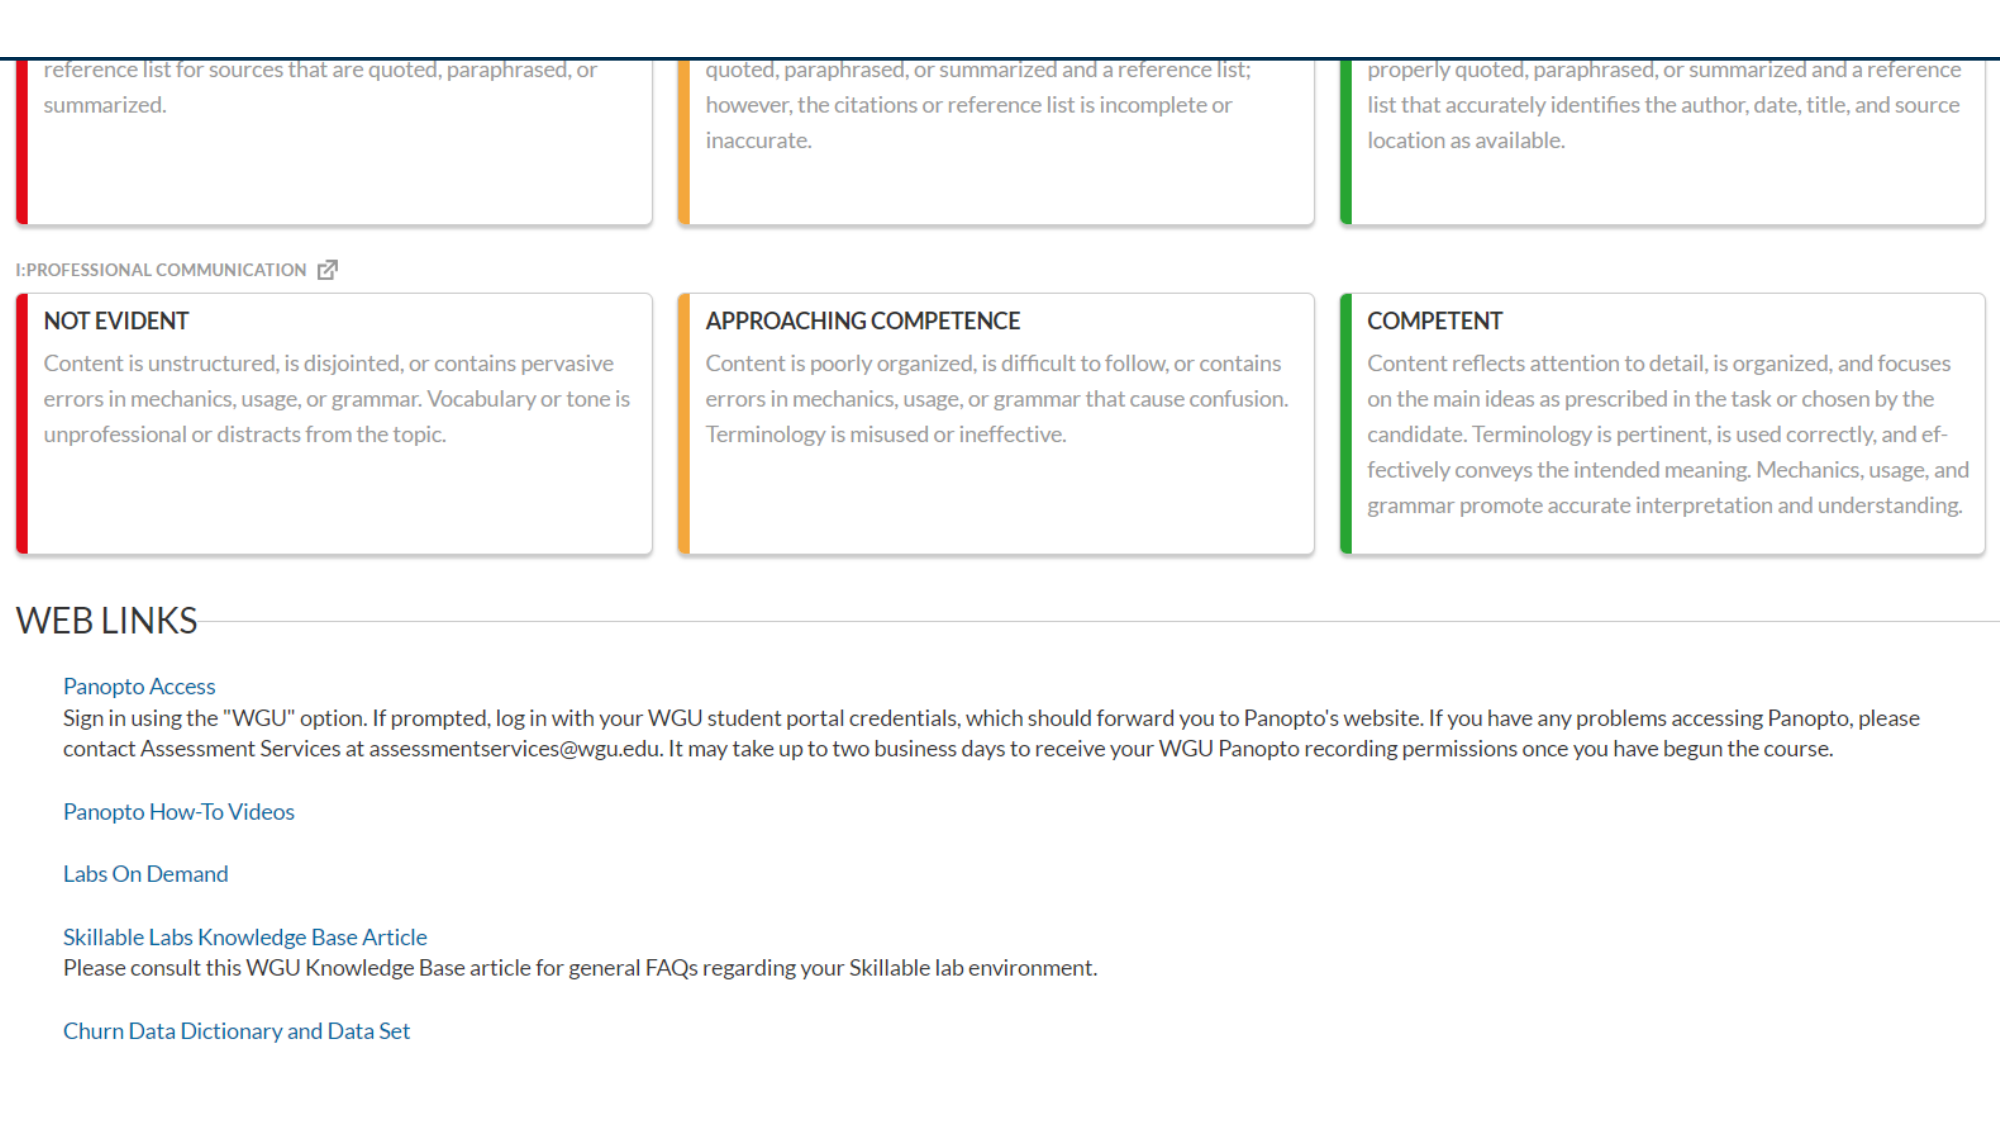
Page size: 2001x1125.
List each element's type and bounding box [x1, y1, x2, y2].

picture [0, 57, 2000, 1067]
